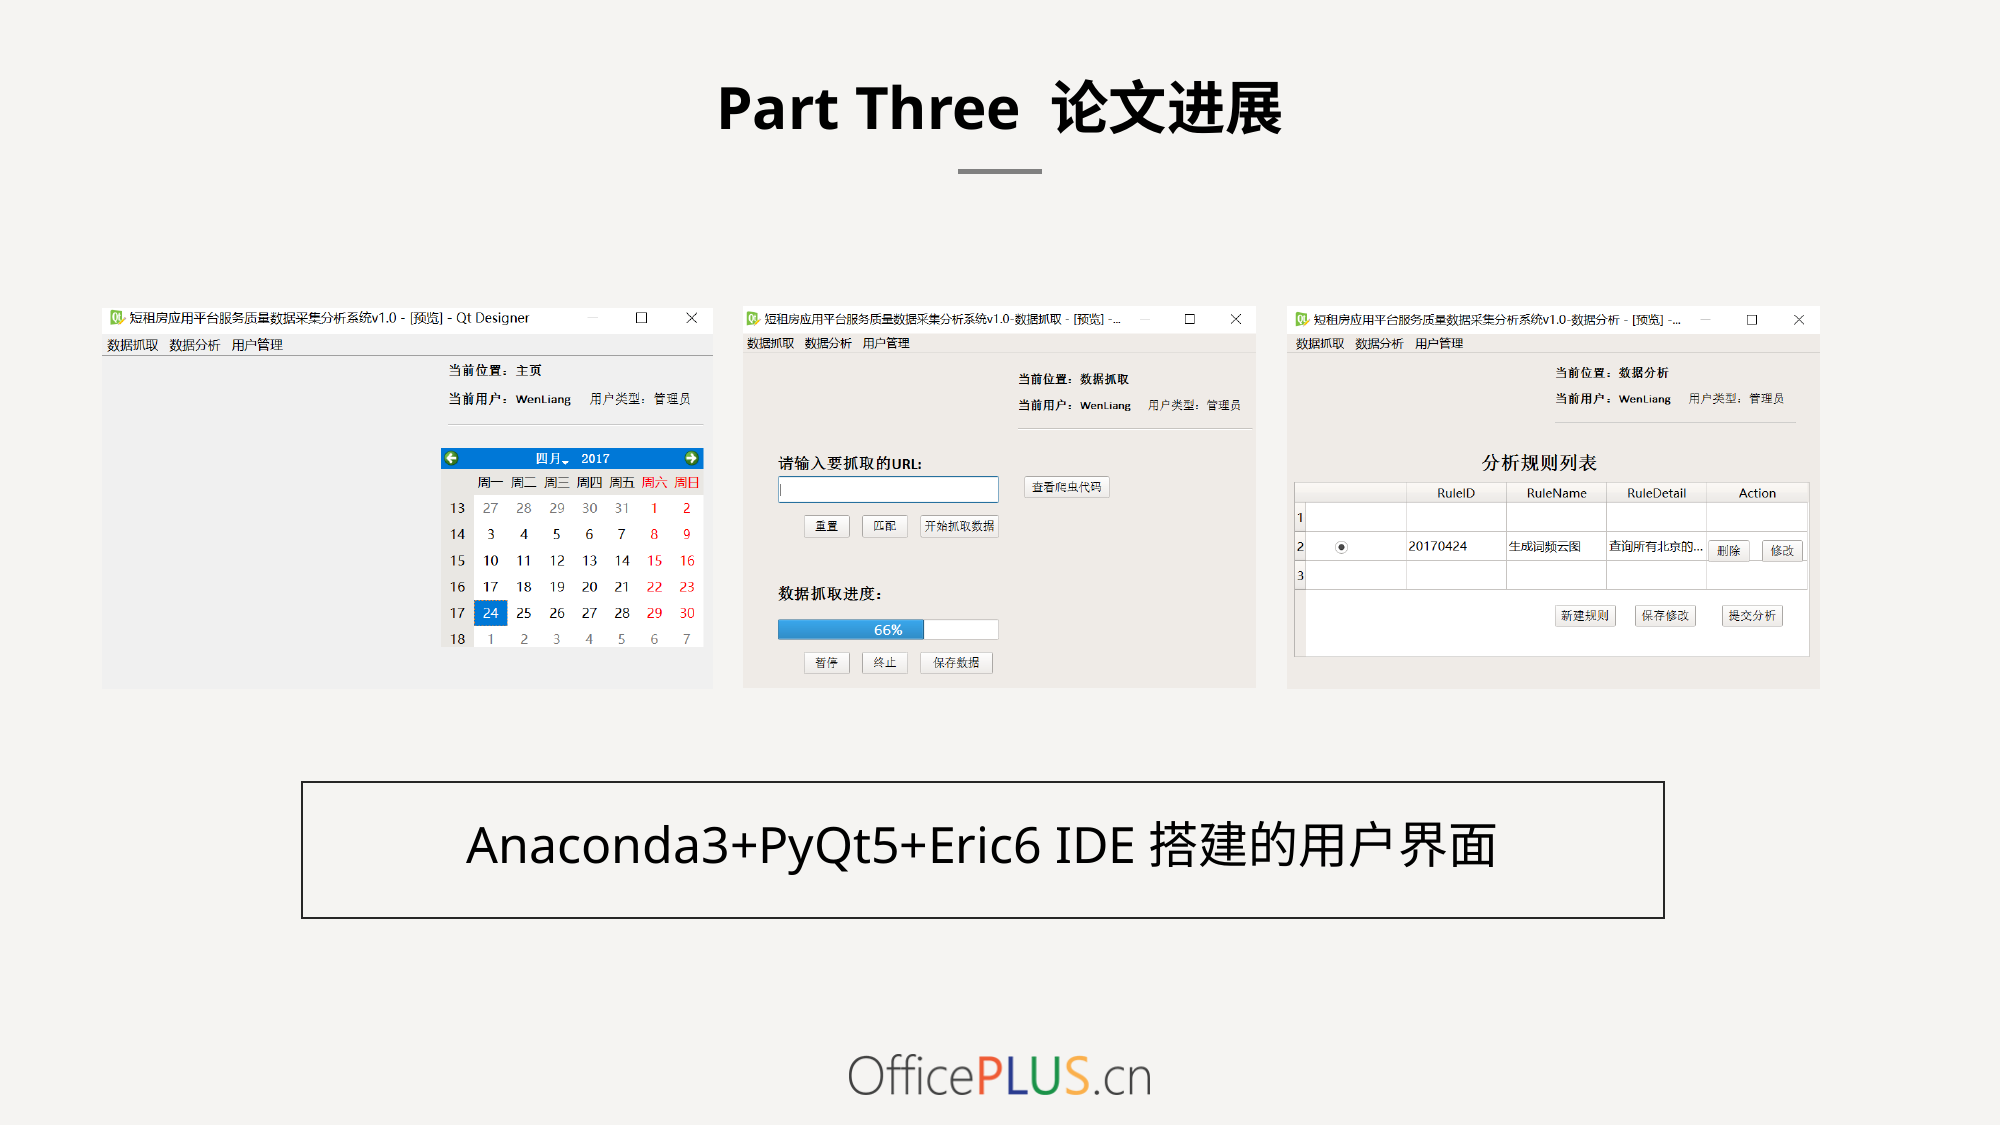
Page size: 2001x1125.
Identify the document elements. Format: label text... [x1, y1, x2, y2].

picture [849, 1054, 1150, 1095]
picture [1287, 306, 1820, 689]
picture [102, 308, 713, 689]
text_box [301, 781, 1665, 918]
picture [743, 306, 1256, 688]
list Part Three 论文进展 [414, 64, 1585, 150]
